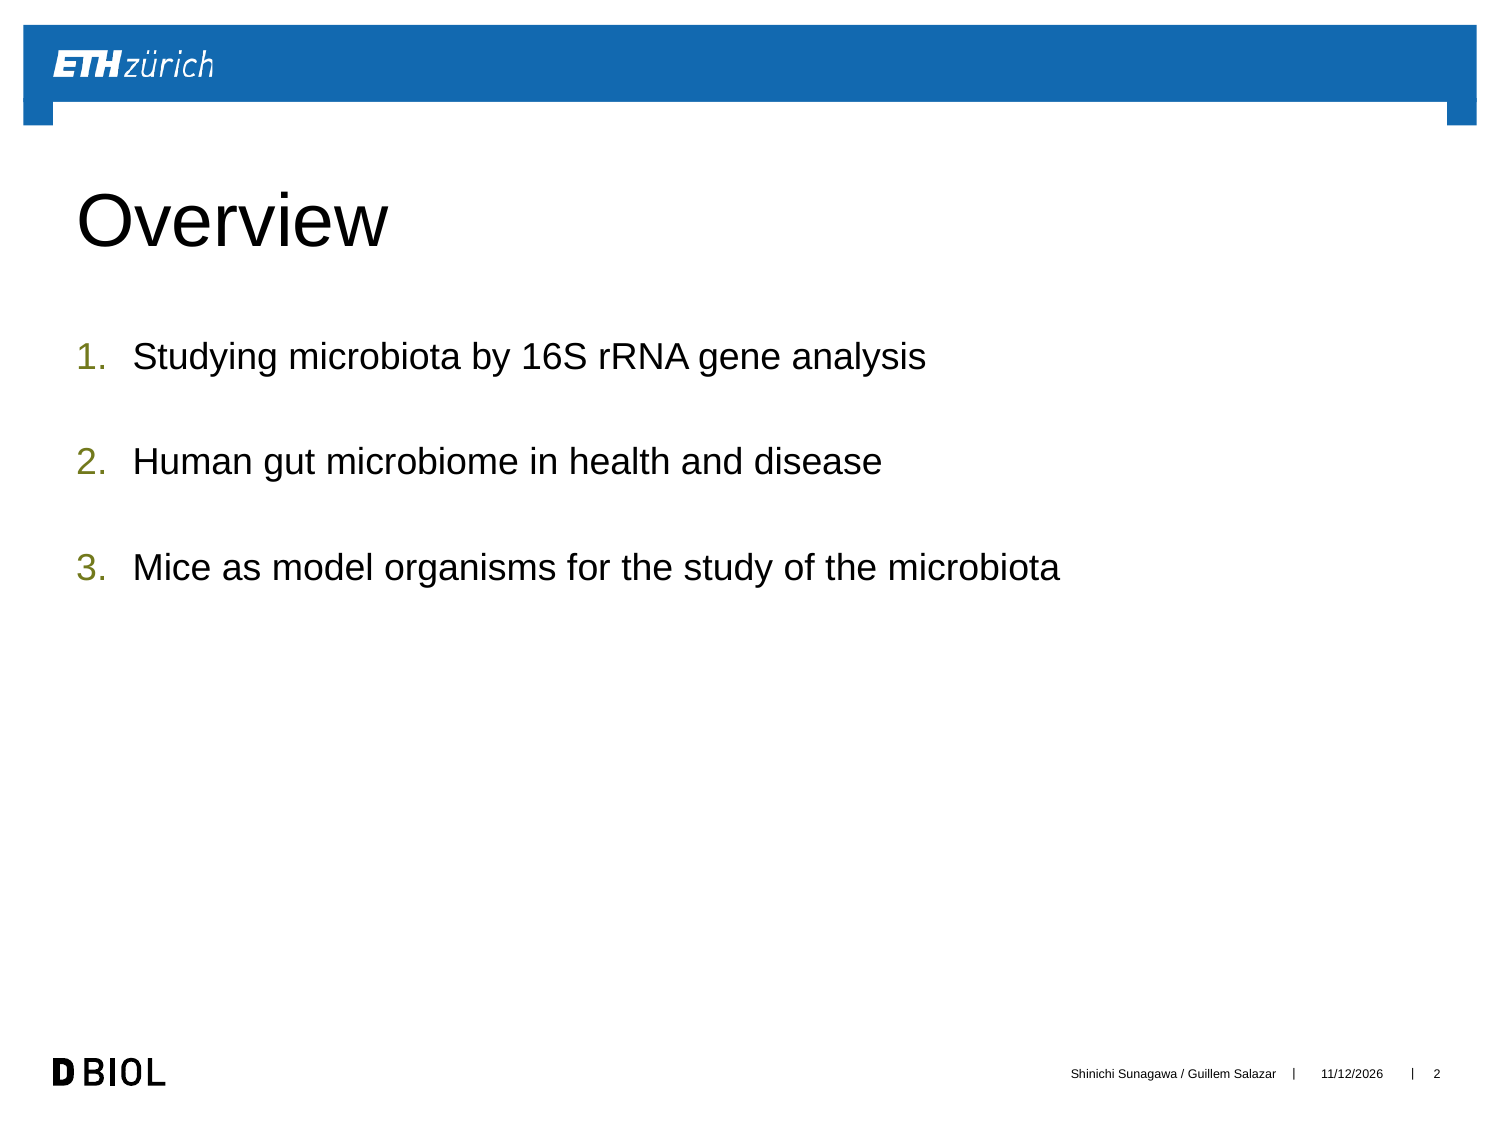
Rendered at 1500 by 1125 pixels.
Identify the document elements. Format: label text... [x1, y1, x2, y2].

slide_number 1 [1415, 1034, 1459, 1112]
title Overview [53, 101, 1447, 262]
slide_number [1302, 1034, 1403, 1112]
list Studying microbiota by 16S rRNA gene analysis Human gut microbiome in health and disease Mice as model organisms for the study of the microbiota [53, 332, 1447, 1023]
footer Shinichi Sunagawa / Guillem Salazar [750, 1034, 1277, 1112]
